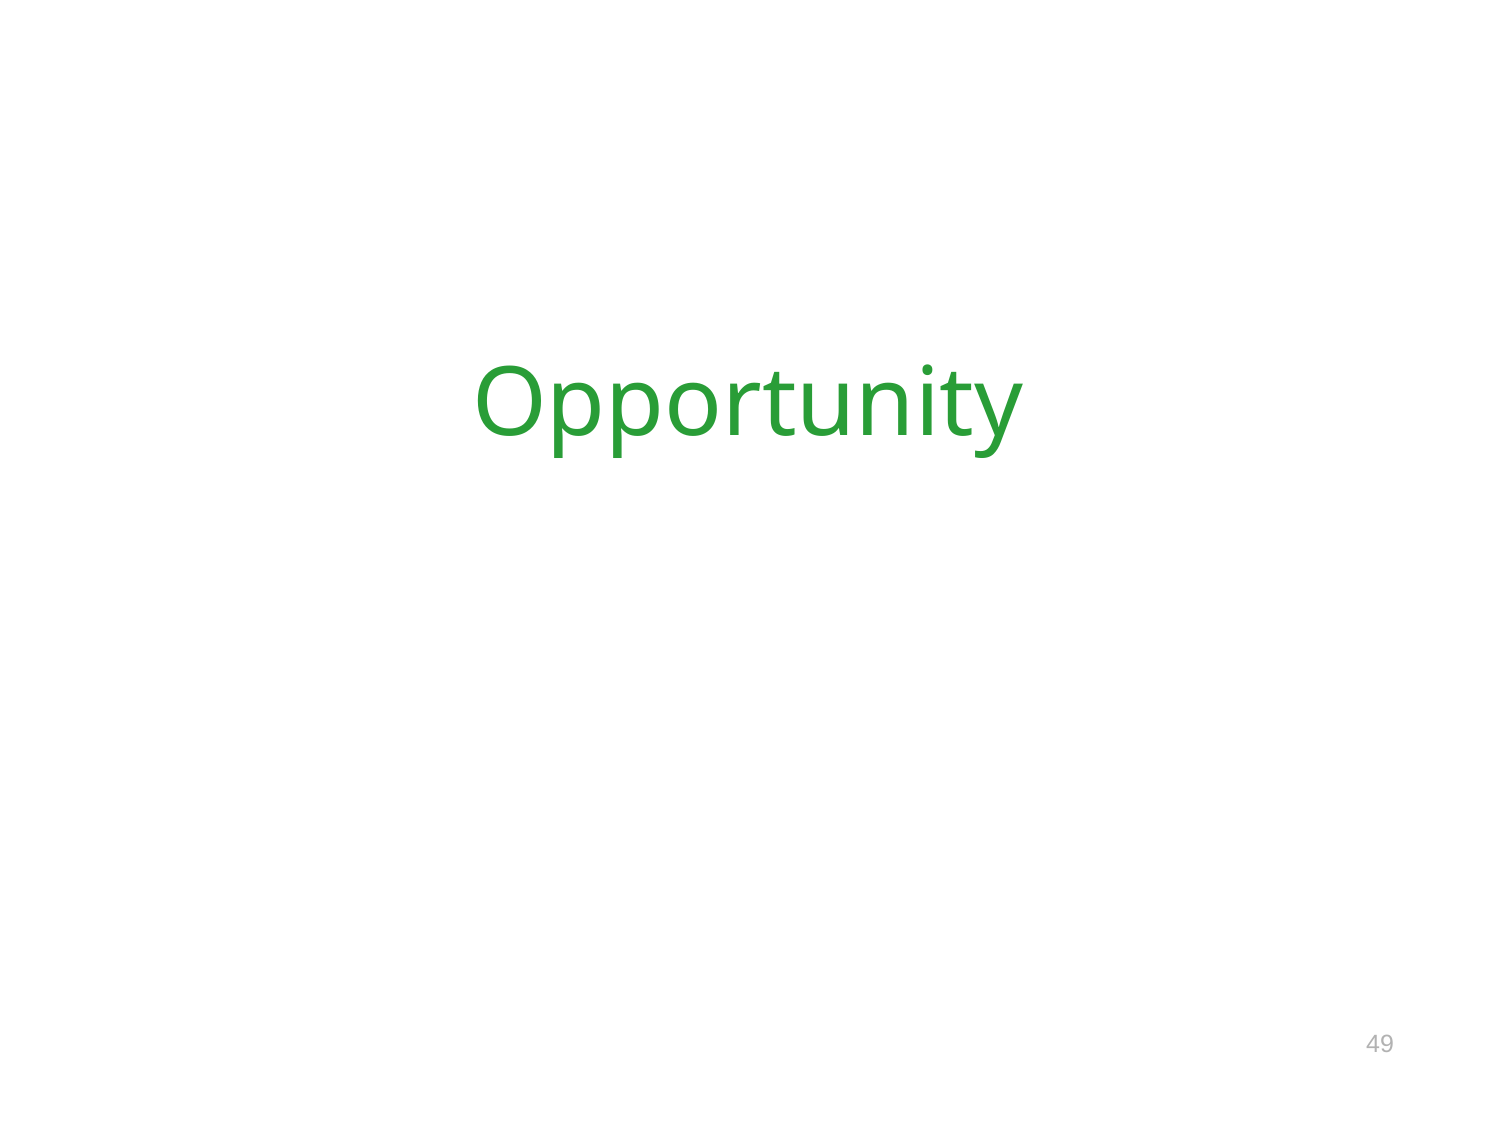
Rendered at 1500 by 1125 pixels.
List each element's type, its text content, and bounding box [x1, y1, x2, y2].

title Opportunity [148, 92, 1348, 713]
footer 49 [934, 1012, 1410, 1073]
